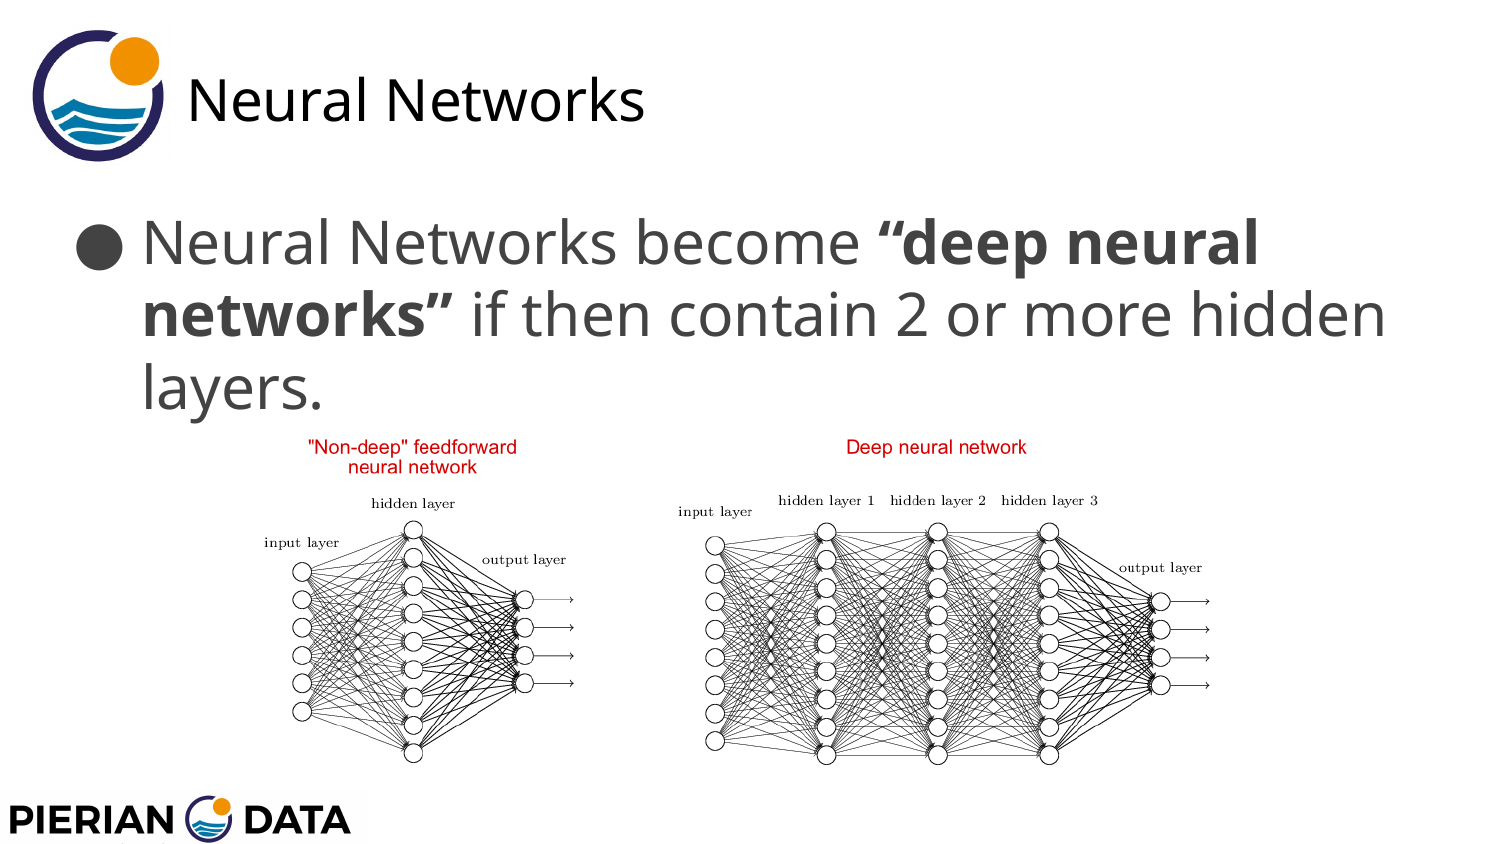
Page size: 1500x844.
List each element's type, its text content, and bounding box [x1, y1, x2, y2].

list Neural Networks become “deep neural networks” if then contain 2 or more hidden layers. [51, 189, 1476, 750]
picture [24, 24, 172, 167]
title Neural Networks [176, 48, 1449, 143]
picture [0, 411, 1241, 844]
